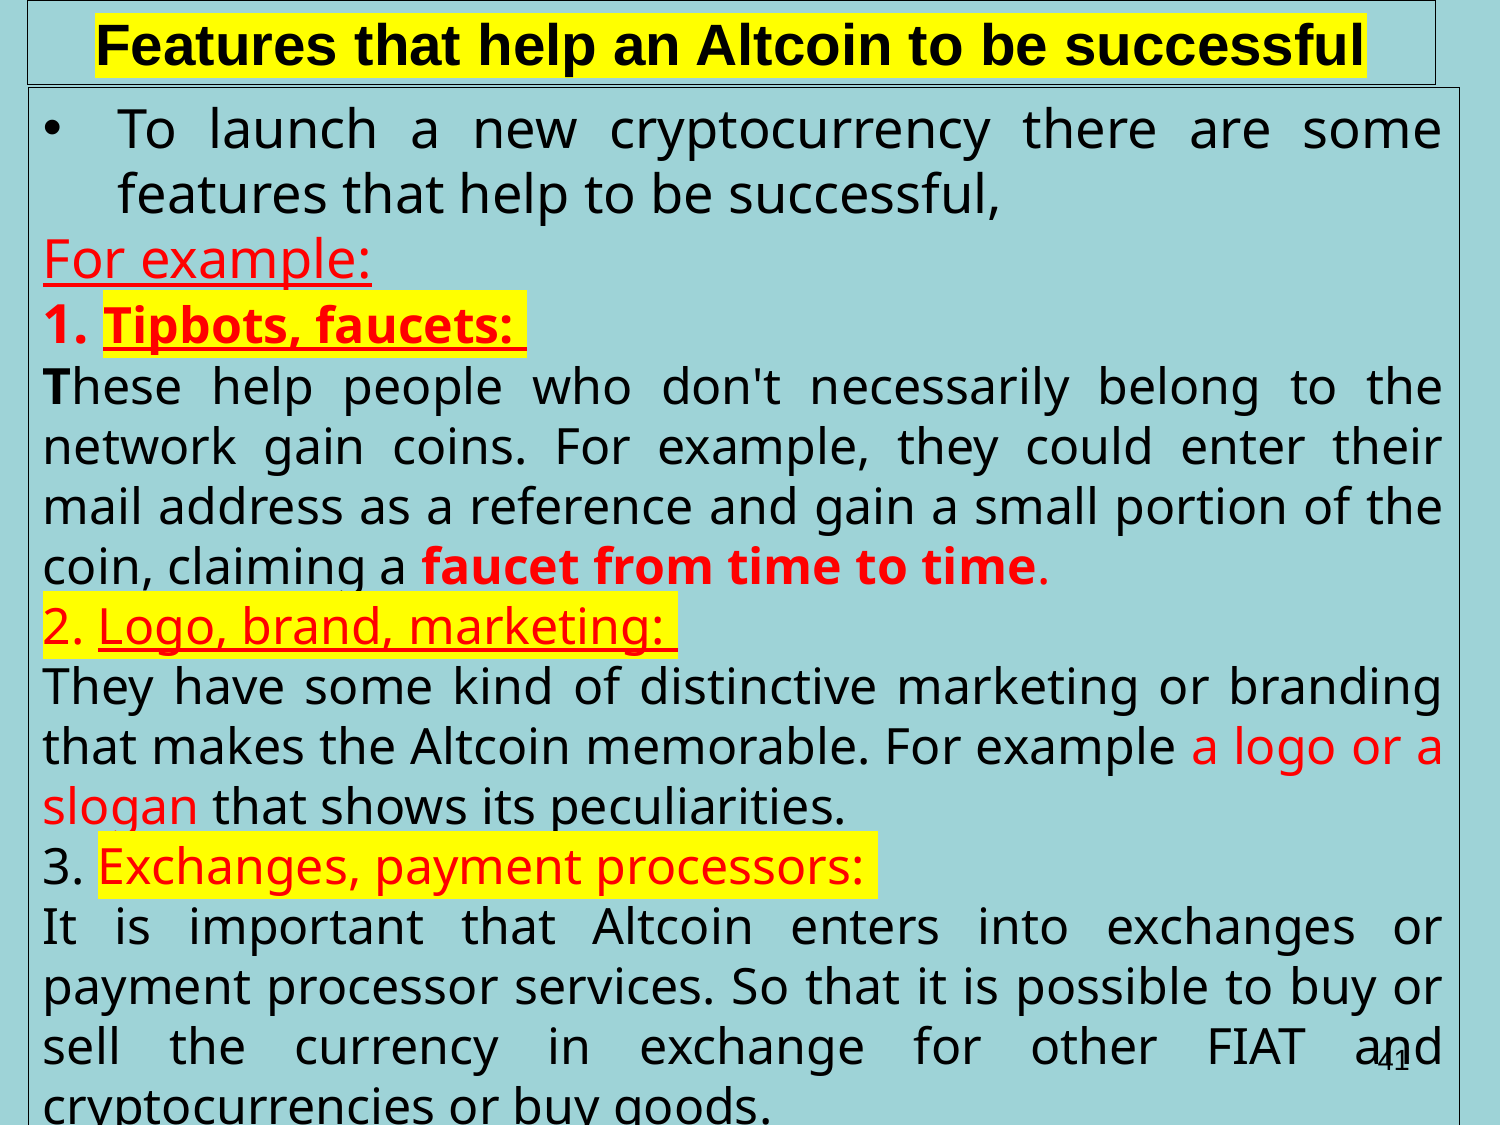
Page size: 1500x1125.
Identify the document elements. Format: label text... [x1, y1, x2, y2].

text_box Features that help an Altcoin to be successful [27, 0, 1436, 85]
text_box To launch a new cryptocurrency there are some features that help to be successful, For example: 1. Tipbots, faucets: These help people who don't necessarily belong to the network gain coins. For example, they could enter their mail address as a reference and gain a small portion of the coin, claiming a faucet from time to time. 2. Logo, brand, marketing: They have some kind of distinctive marketing or branding that makes the Altcoin memorable. For example a logo or a slogan that shows its peculiarities. 3. Exchanges, payment processors: It is important that Altcoin enters into exchanges or payment processor services. So that it is possible to buy or sell the currency in exchange for other FIAT and cryptocurrencies or buy goods. [28, 87, 1460, 1125]
